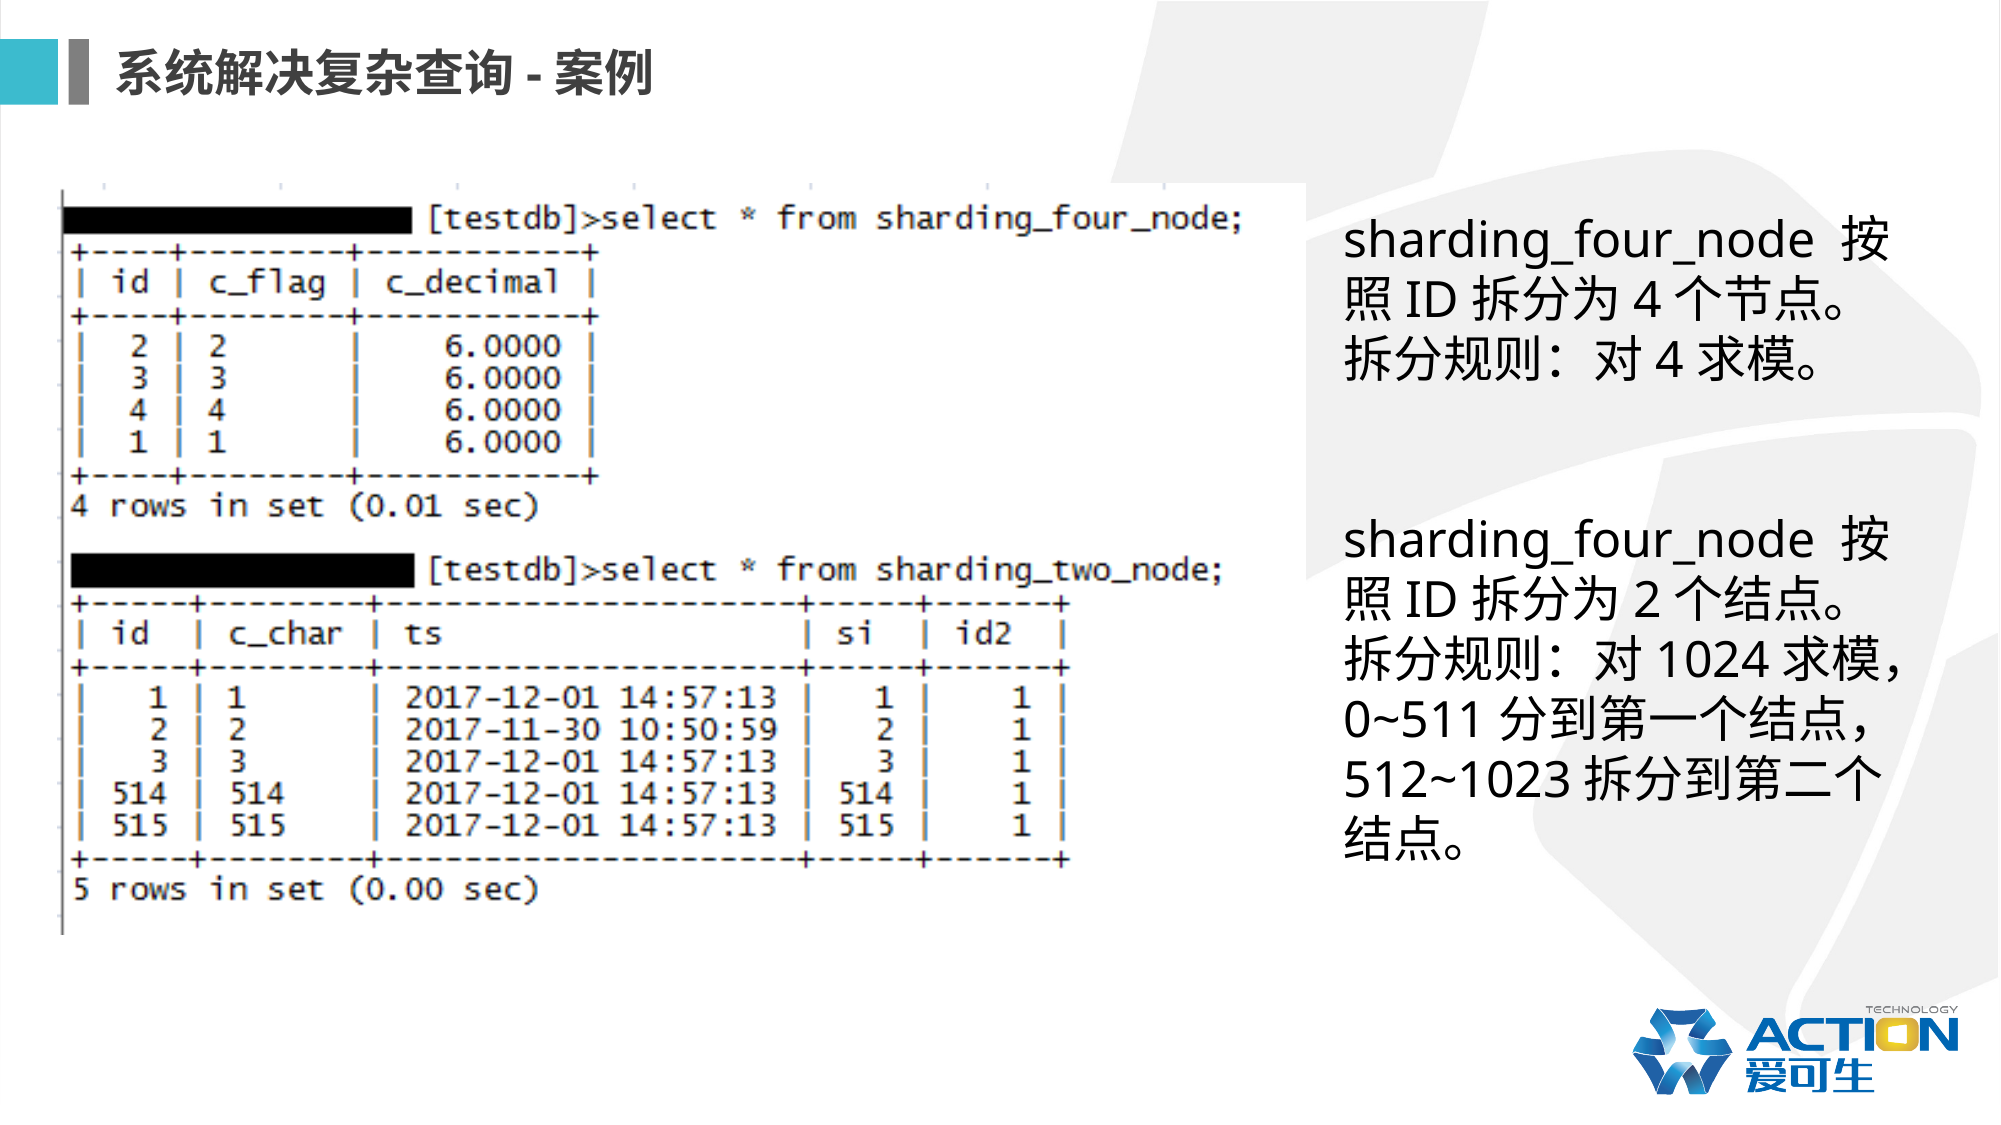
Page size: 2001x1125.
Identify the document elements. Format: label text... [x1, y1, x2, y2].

text_box [0, 39, 58, 105]
text_box [68, 39, 89, 105]
picture [1, 0, 1999, 1125]
text_box sharding_four_node 按照ID拆分为4个节点。 拆分规则：对4求模。 sharding_four_node 按照ID拆分为2个结点。 拆分规则：对1024求模，0~511分到第一个结点，512~1023拆分到第二个结点。 [1328, 199, 1929, 1010]
text_box 系统解决复杂查询-案例 [99, 34, 1039, 109]
